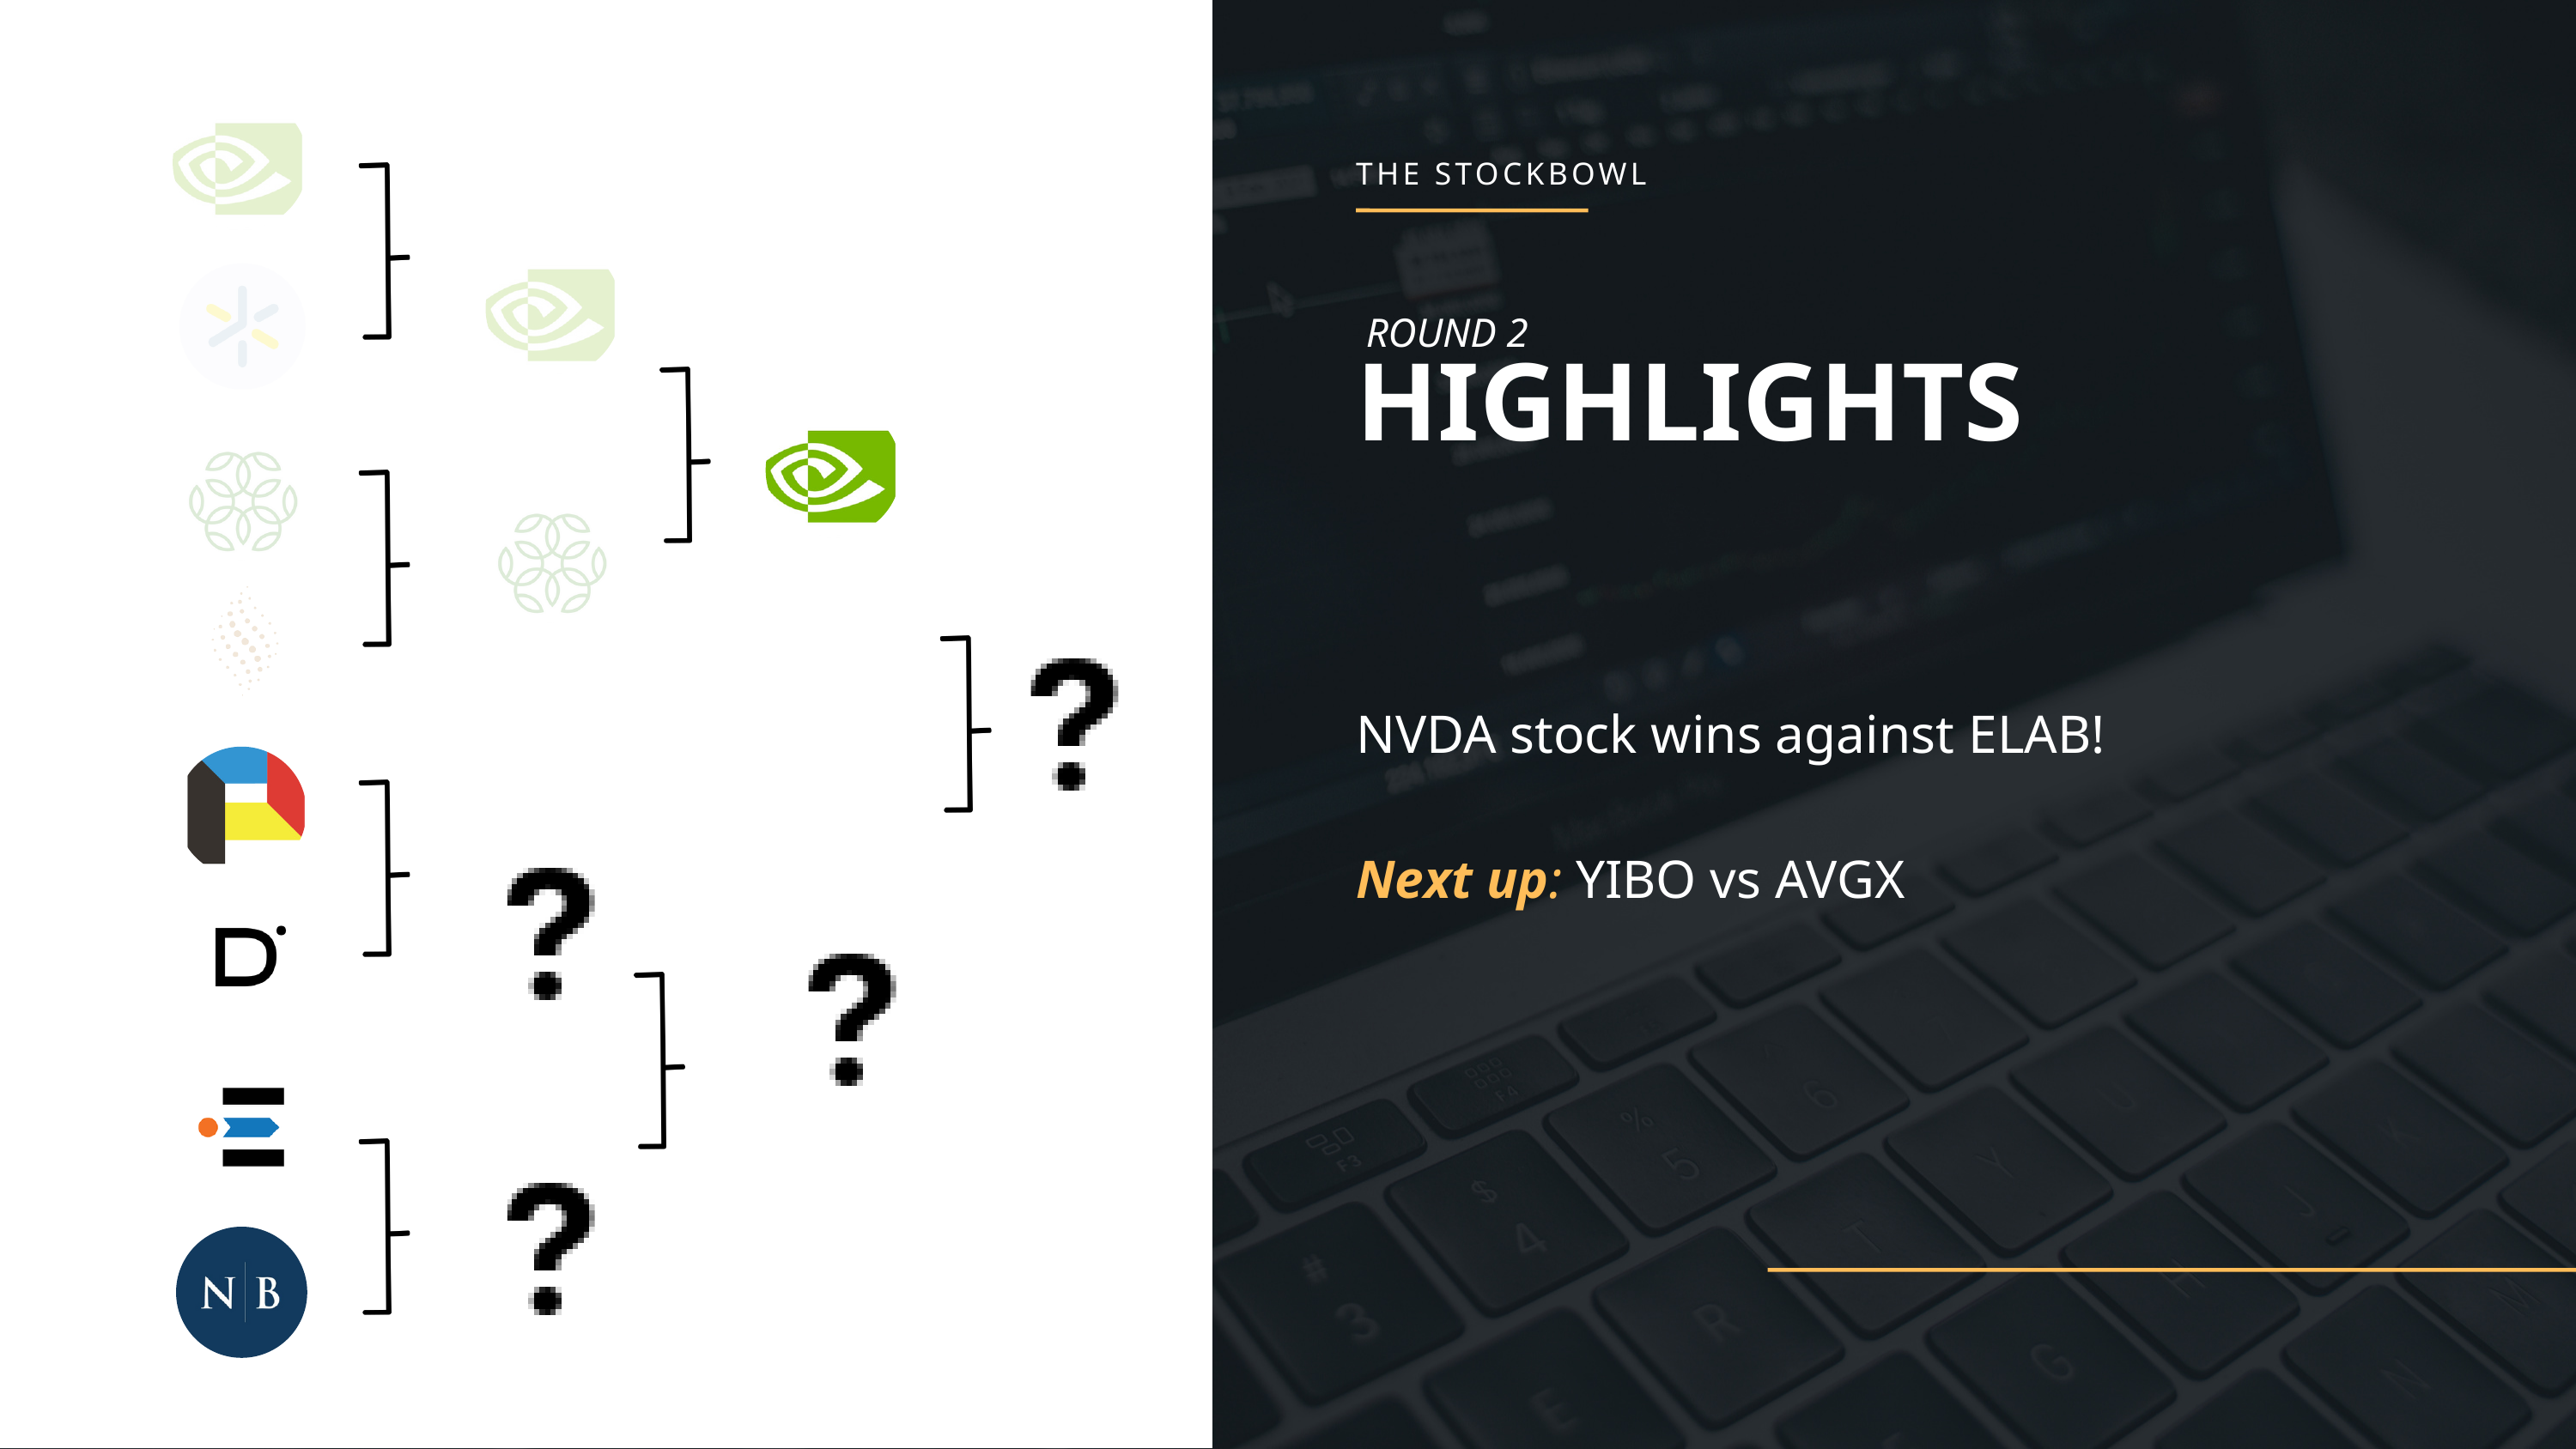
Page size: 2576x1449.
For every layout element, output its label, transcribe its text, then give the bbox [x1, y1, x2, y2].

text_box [176, 746, 307, 877]
text_box ROUND 2 [1358, 300, 1535, 355]
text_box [179, 1060, 313, 1194]
text_box THE STOCKBOWL [1356, 149, 1715, 191]
text_box [1213, 0, 2576, 1449]
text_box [172, 94, 308, 231]
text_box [487, 494, 616, 623]
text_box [765, 402, 902, 538]
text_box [485, 240, 622, 377]
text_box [175, 1226, 308, 1358]
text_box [178, 571, 315, 709]
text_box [178, 433, 307, 561]
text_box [0, 0, 1213, 1449]
text_box HIGHLIGHTS [1356, 317, 2121, 463]
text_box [179, 886, 315, 1022]
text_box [179, 263, 307, 390]
text_box NVDA stock wins against ELAB! Next up: YIBO vs AVGX [1356, 691, 2171, 909]
